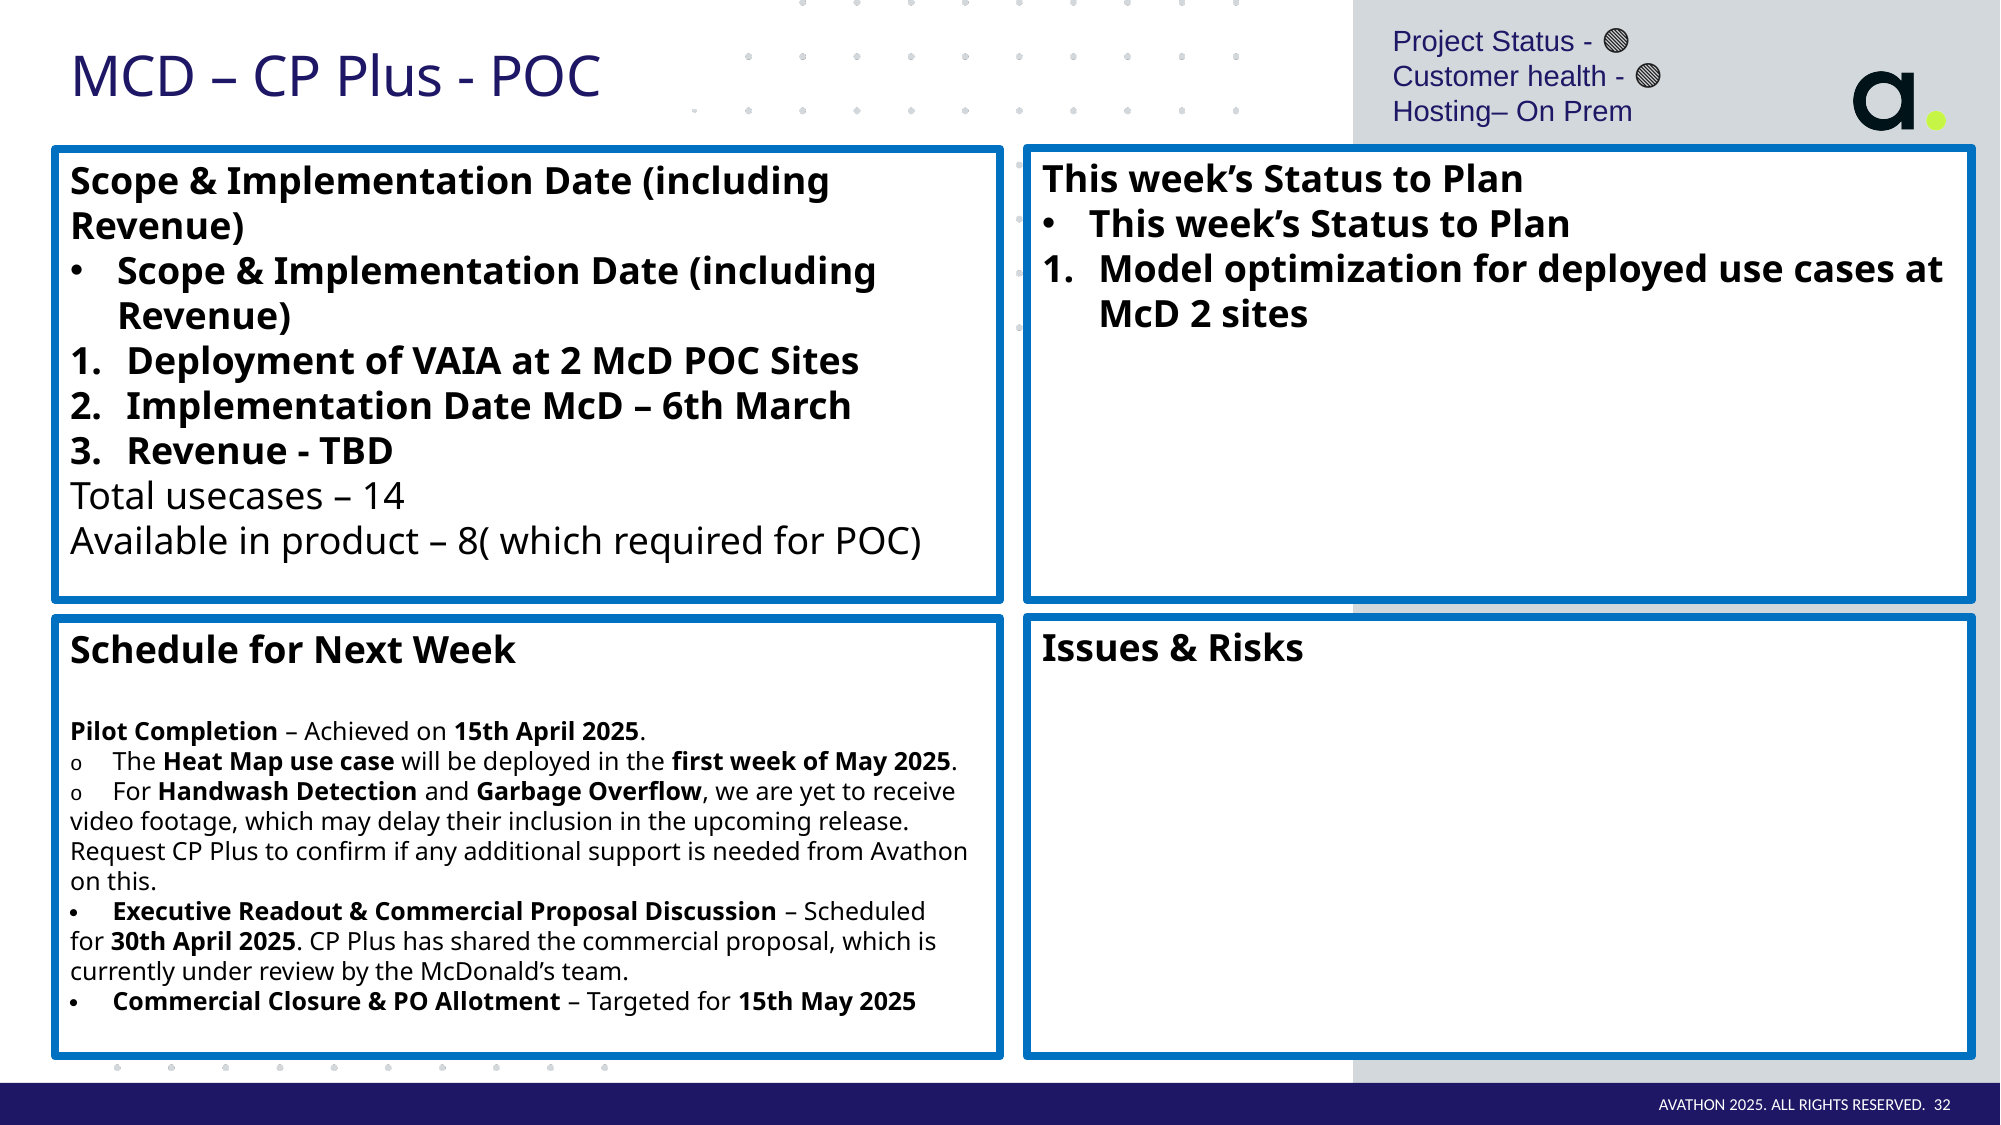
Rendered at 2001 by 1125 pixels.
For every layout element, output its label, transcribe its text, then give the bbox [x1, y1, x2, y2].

picture [114, 131, 1239, 1082]
text_box This week’s Status to Plan This week’s Status to Plan Model optimization for deployed use cases at McD 2 sites [1025, 146, 1974, 602]
text_box Scope & Implementation Date (including Revenue) Scope & Implementation Date (including Revenue) Deployment of VAIA at 2 McD POC Sites Implementation Date McD – 6th March Revenue - TBD Total usecases – 14 Available in product – 8( which required for POC) [53, 147, 1002, 602]
picture [114, 0, 1239, 25]
text_box Schedule for Next Week Pilot Completion – Achieved on 15th April 2025. o The Heat Map use case will be deployed in the first week of May 2025. o For Handwash Detection and Garbage Overflow, we are yet to receive video footage, which may delay their inclusion in the upcoming release. Request CP Plus to confirm if any additional support is needed from Avathon on this. · Executive Readout & Commercial Proposal Discussion – Scheduled for 30th April 2025. CP Plus has shared the commercial proposal, which is currently under review by the McDonald’s team. · Commercial Closure & PO Allotment – Targeted for 15th May 2025 [53, 616, 1002, 1058]
title MCD – CP Plus - POC [55, 25, 1377, 131]
text_box Issues & Risks [1025, 615, 1974, 1058]
text_box Project Status - 🟢 Customer health - 🟢 Hosting– On Prem [1377, 14, 1828, 160]
picture [1853, 71, 1946, 131]
